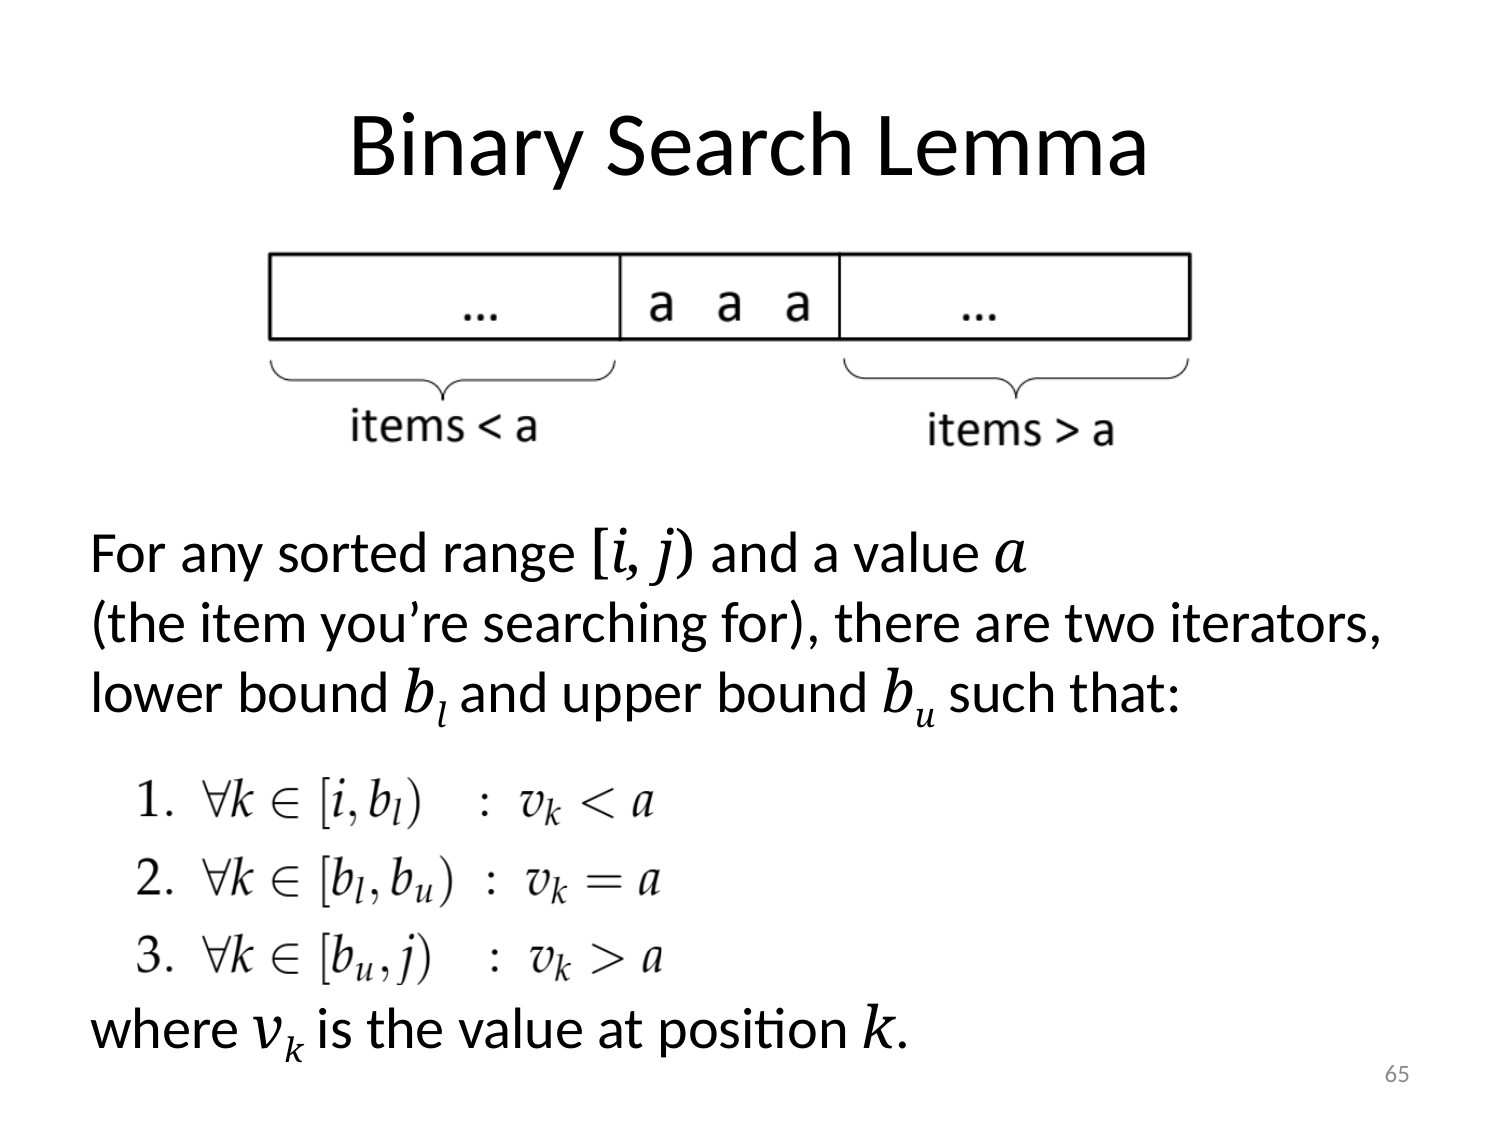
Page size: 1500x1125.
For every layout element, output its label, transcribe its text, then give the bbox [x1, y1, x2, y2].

slide_number 65 [1074, 1042, 1425, 1103]
picture [253, 232, 1206, 472]
picture [137, 776, 662, 985]
list For any sorted range [i, j) and a value a (the item you’re searching for), there are two iterators, lower bound bl and upper bound bu such that: where vk is the value at position k. [75, 262, 1425, 1081]
title Binary Search Lemma [75, 45, 1425, 233]
